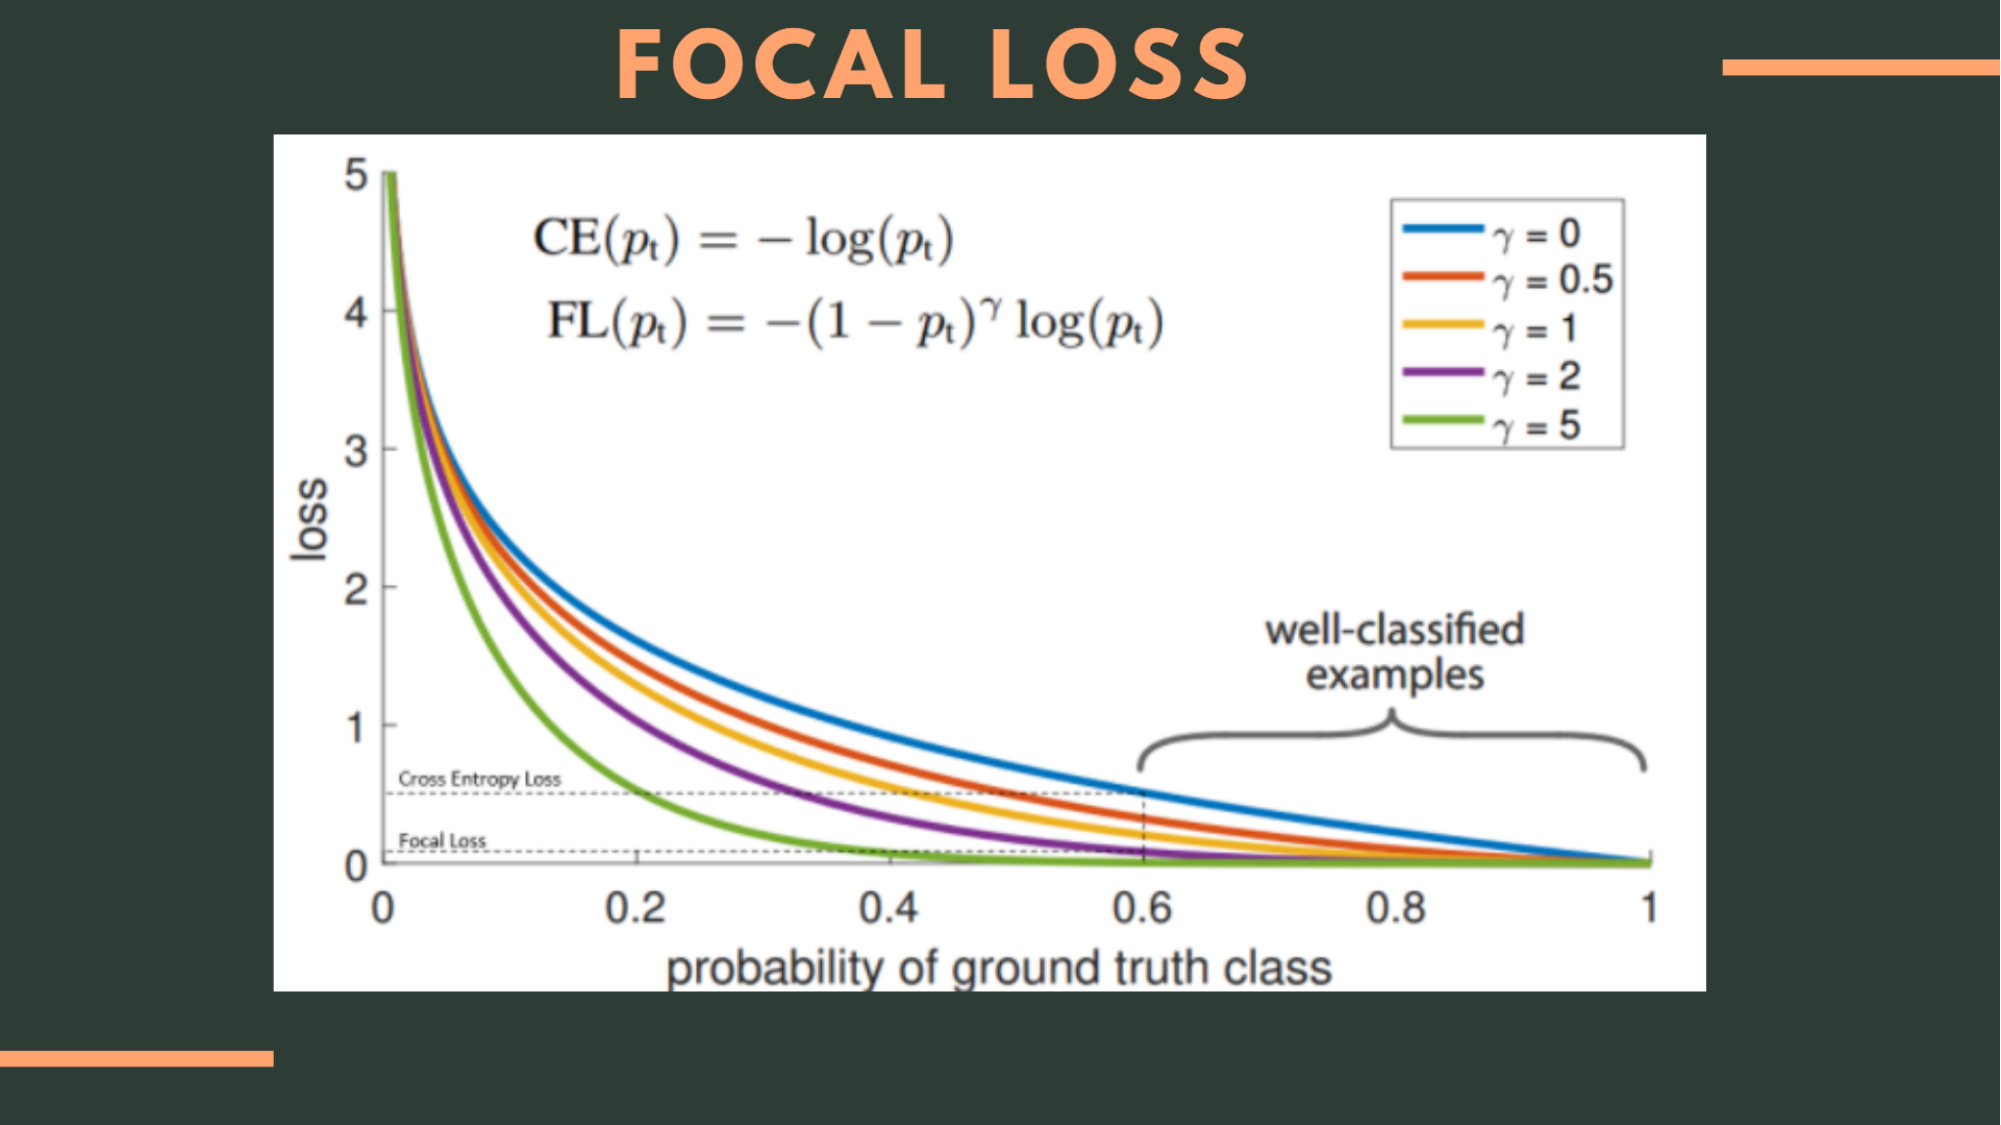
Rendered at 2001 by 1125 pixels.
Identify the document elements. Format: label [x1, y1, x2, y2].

list [0, 0, 2000, 1125]
